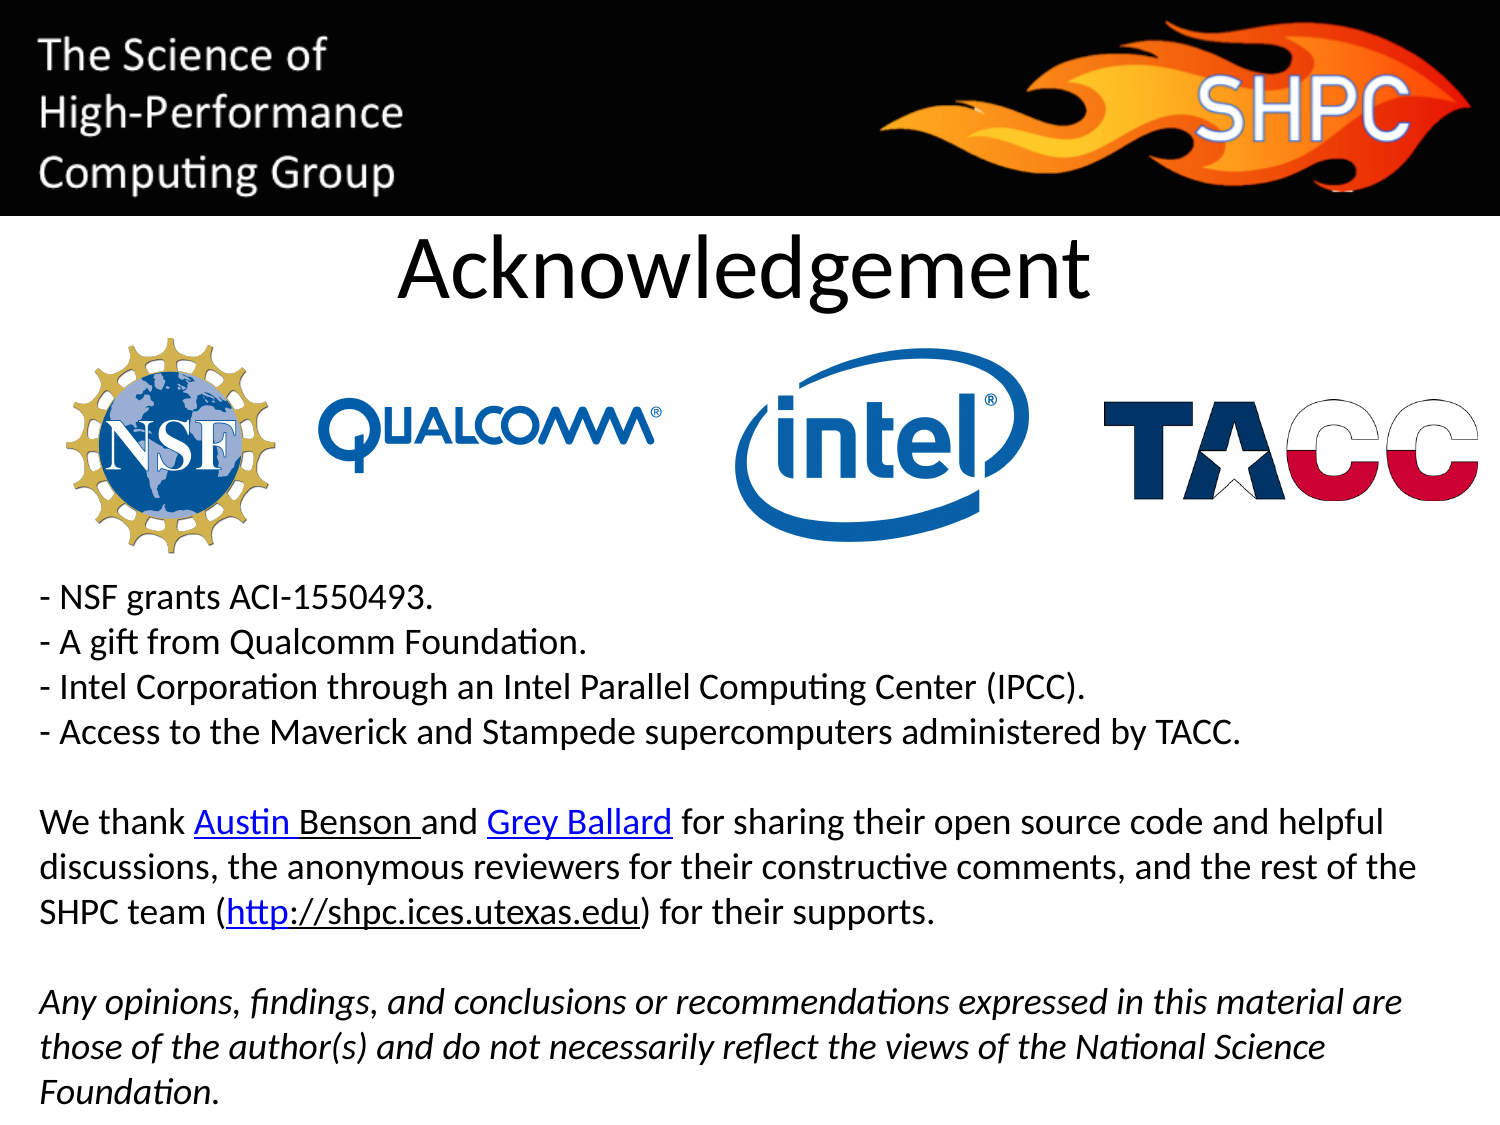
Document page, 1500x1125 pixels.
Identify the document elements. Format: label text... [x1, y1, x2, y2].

text_box - NSF grants ACI-1550493. - A gift from Qualcomm Foundation. - Intel Corporation through an Intel Parallel Computing Center (IPCC). - Access to the Maverick and Stampede supercomputers administered by TACC. We thank Austin Benson and Grey Ballard for sharing their open source code and helpful discussions, the anonymous reviewers for their constructive comments, and the rest of the SHPC team (http://shpc.ices.utexas.edu) for their supports. Any opinions, findings, and conclusions or recommendations expressed in this material are those of the author(s) and do not necessarily reflect the views of the National Science Foundation. [25, 565, 1498, 1125]
picture [735, 347, 1029, 542]
picture [313, 394, 667, 478]
picture [1104, 399, 1478, 501]
title Acknowledgement [69, 225, 1420, 356]
picture [66, 338, 276, 554]
picture [0, 0, 1500, 217]
